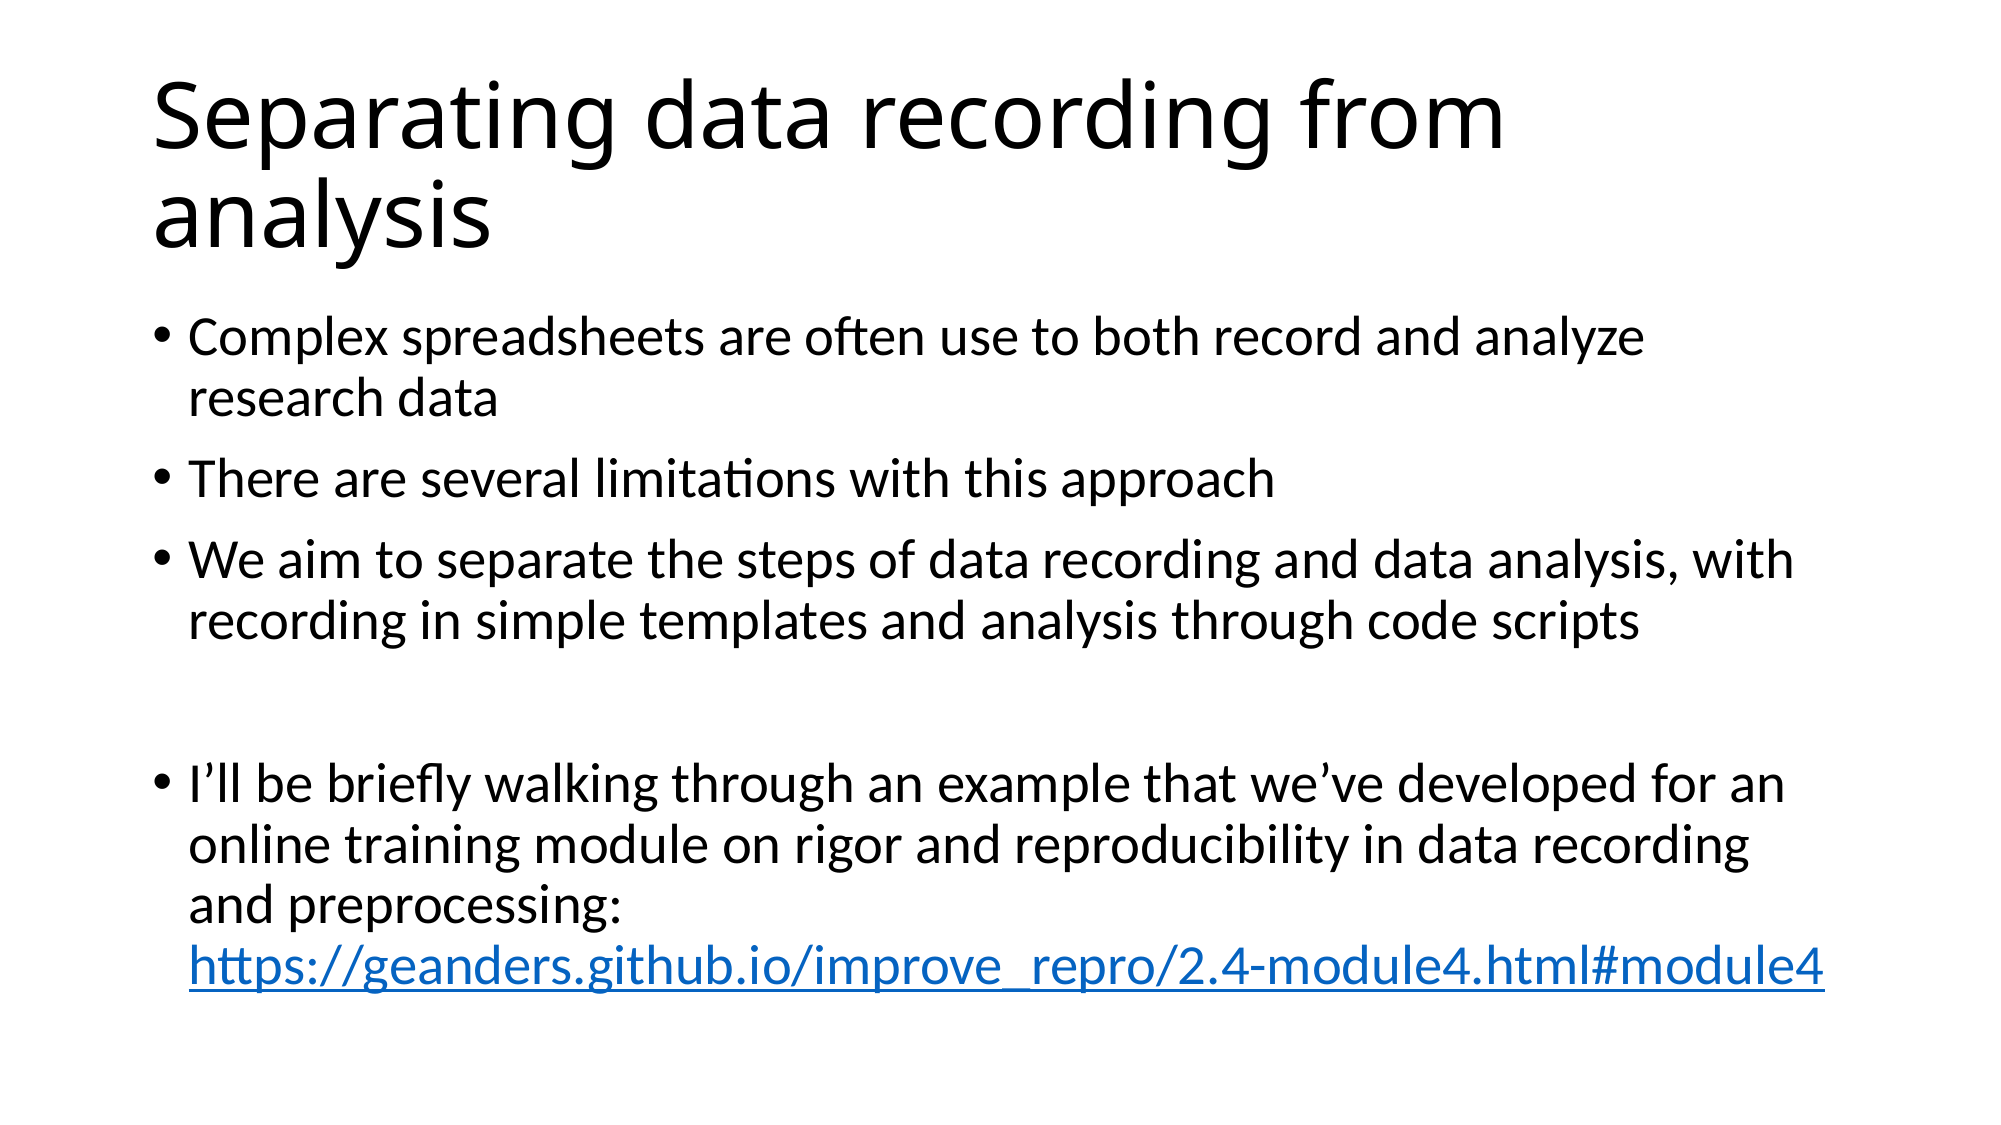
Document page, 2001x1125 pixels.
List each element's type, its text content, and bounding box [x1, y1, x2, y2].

list Complex spreadsheets are often use to both record and analyze research data There are several limitations with this approach We aim to separate the steps of data recording and data analysis, with recording in simple templates and analysis through code scripts I’ll be briefly walking through an example that we’ve developed for an online training module on rigor and reproducibility in data recording and preprocessing: https://geanders.github.io/improve_repro/2.4-module4.html#module4 [137, 299, 1863, 1014]
title Separating data recording from analysis [137, 59, 1863, 278]
